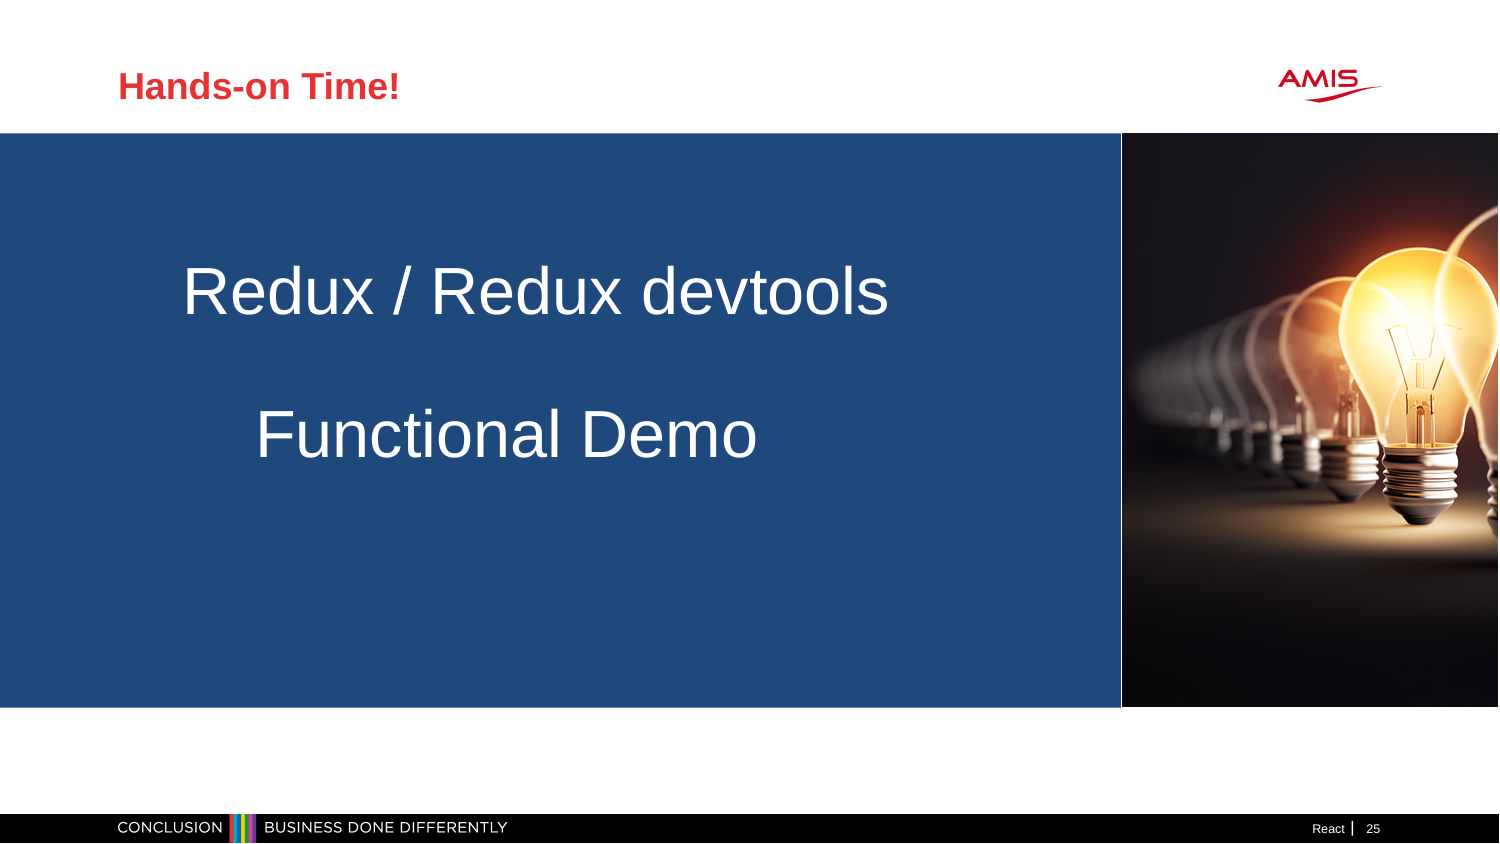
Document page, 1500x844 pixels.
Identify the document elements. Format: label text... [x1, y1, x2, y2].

text_box Hands-on Time! [118, 47, 1204, 129]
picture [1121, 132, 1499, 708]
text_box Redux / Redux devtools [182, 231, 975, 359]
text_box <number> [1358, 820, 1381, 838]
text_box React [814, 820, 1345, 838]
picture [239, 814, 1499, 843]
picture [0, 814, 236, 843]
picture [1204, 58, 1387, 105]
text_box Functional Demo [254, 375, 854, 502]
